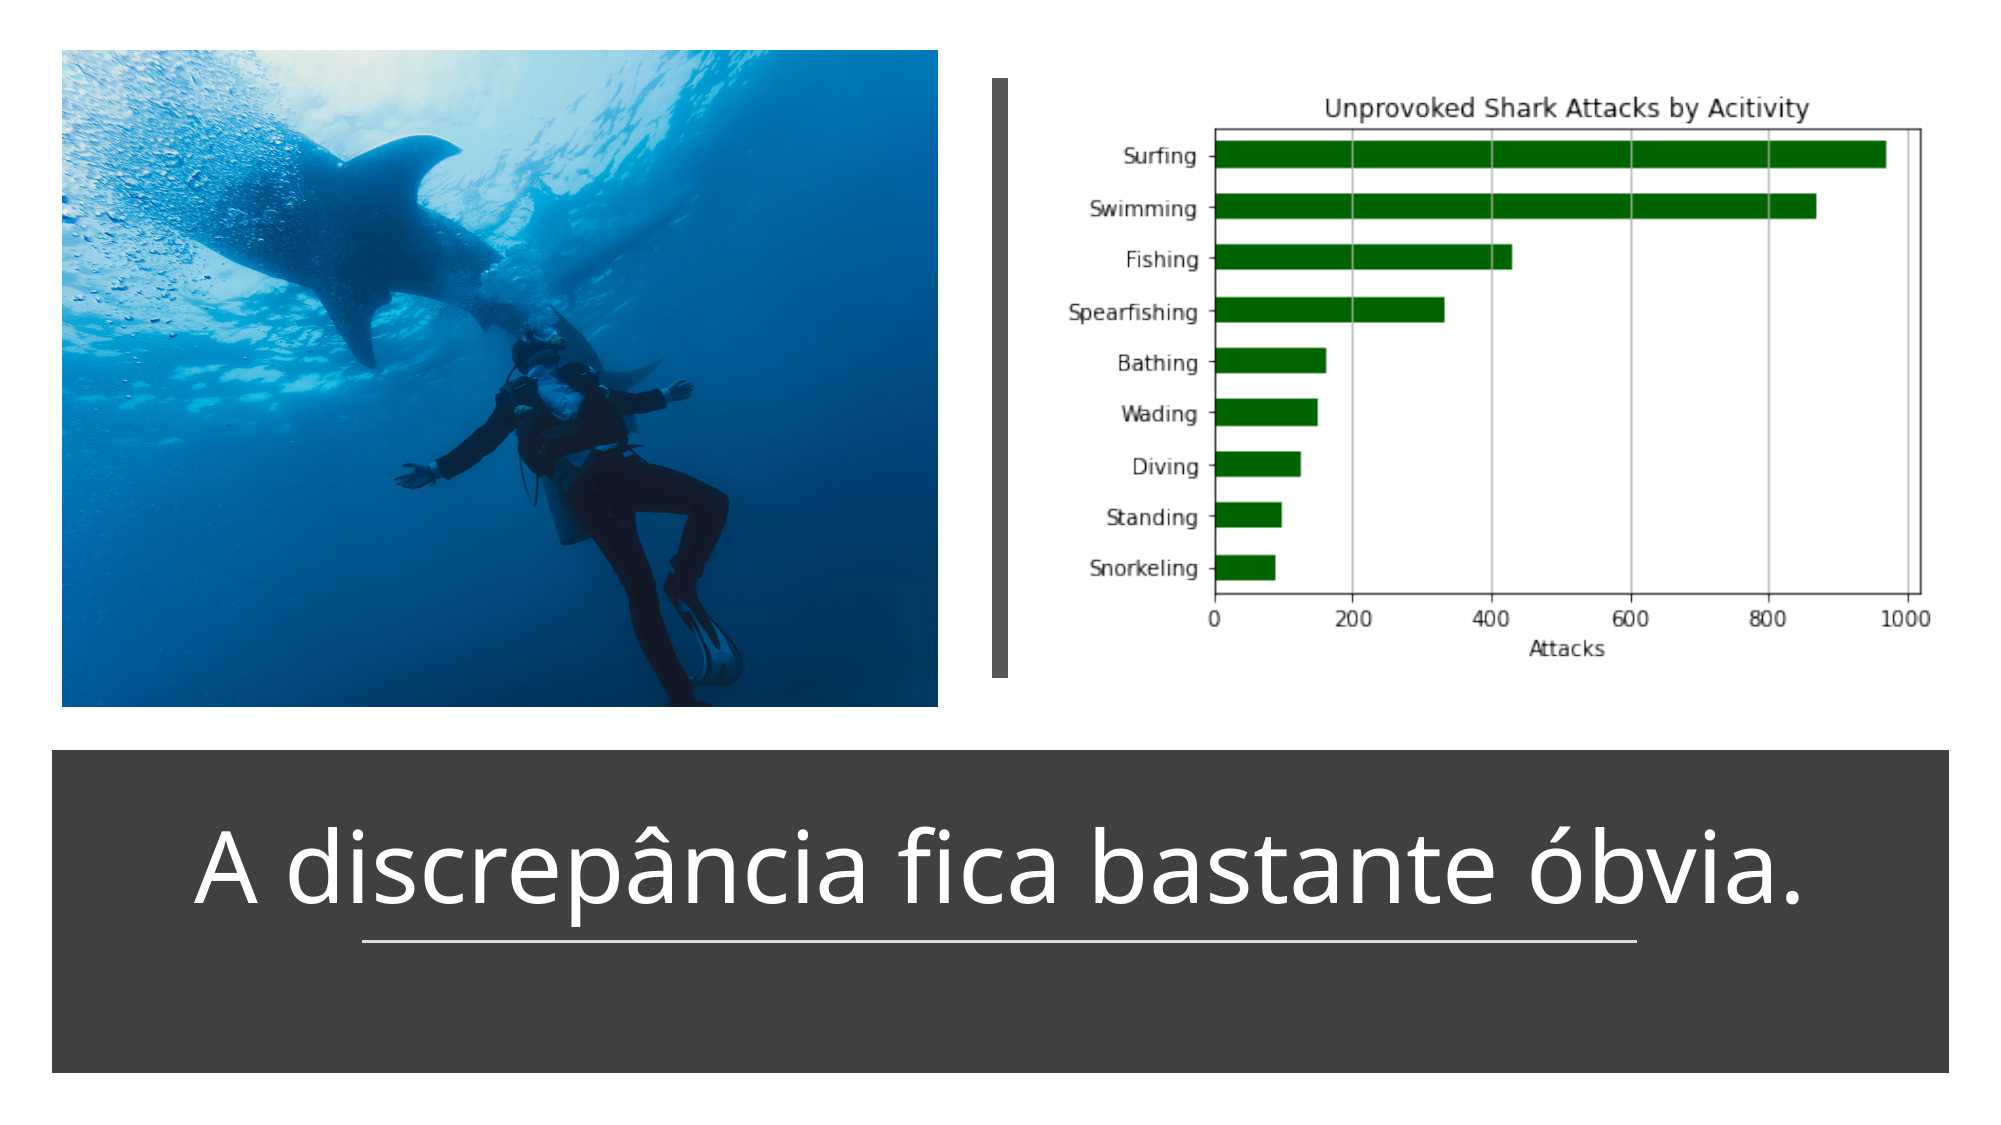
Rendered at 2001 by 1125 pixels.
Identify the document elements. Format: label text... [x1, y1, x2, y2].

text_box [61, 759, 1939, 1064]
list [62, 50, 938, 707]
picture [1052, 82, 1948, 674]
title A discrepância fica bastante óbvia. [86, 780, 1914, 933]
